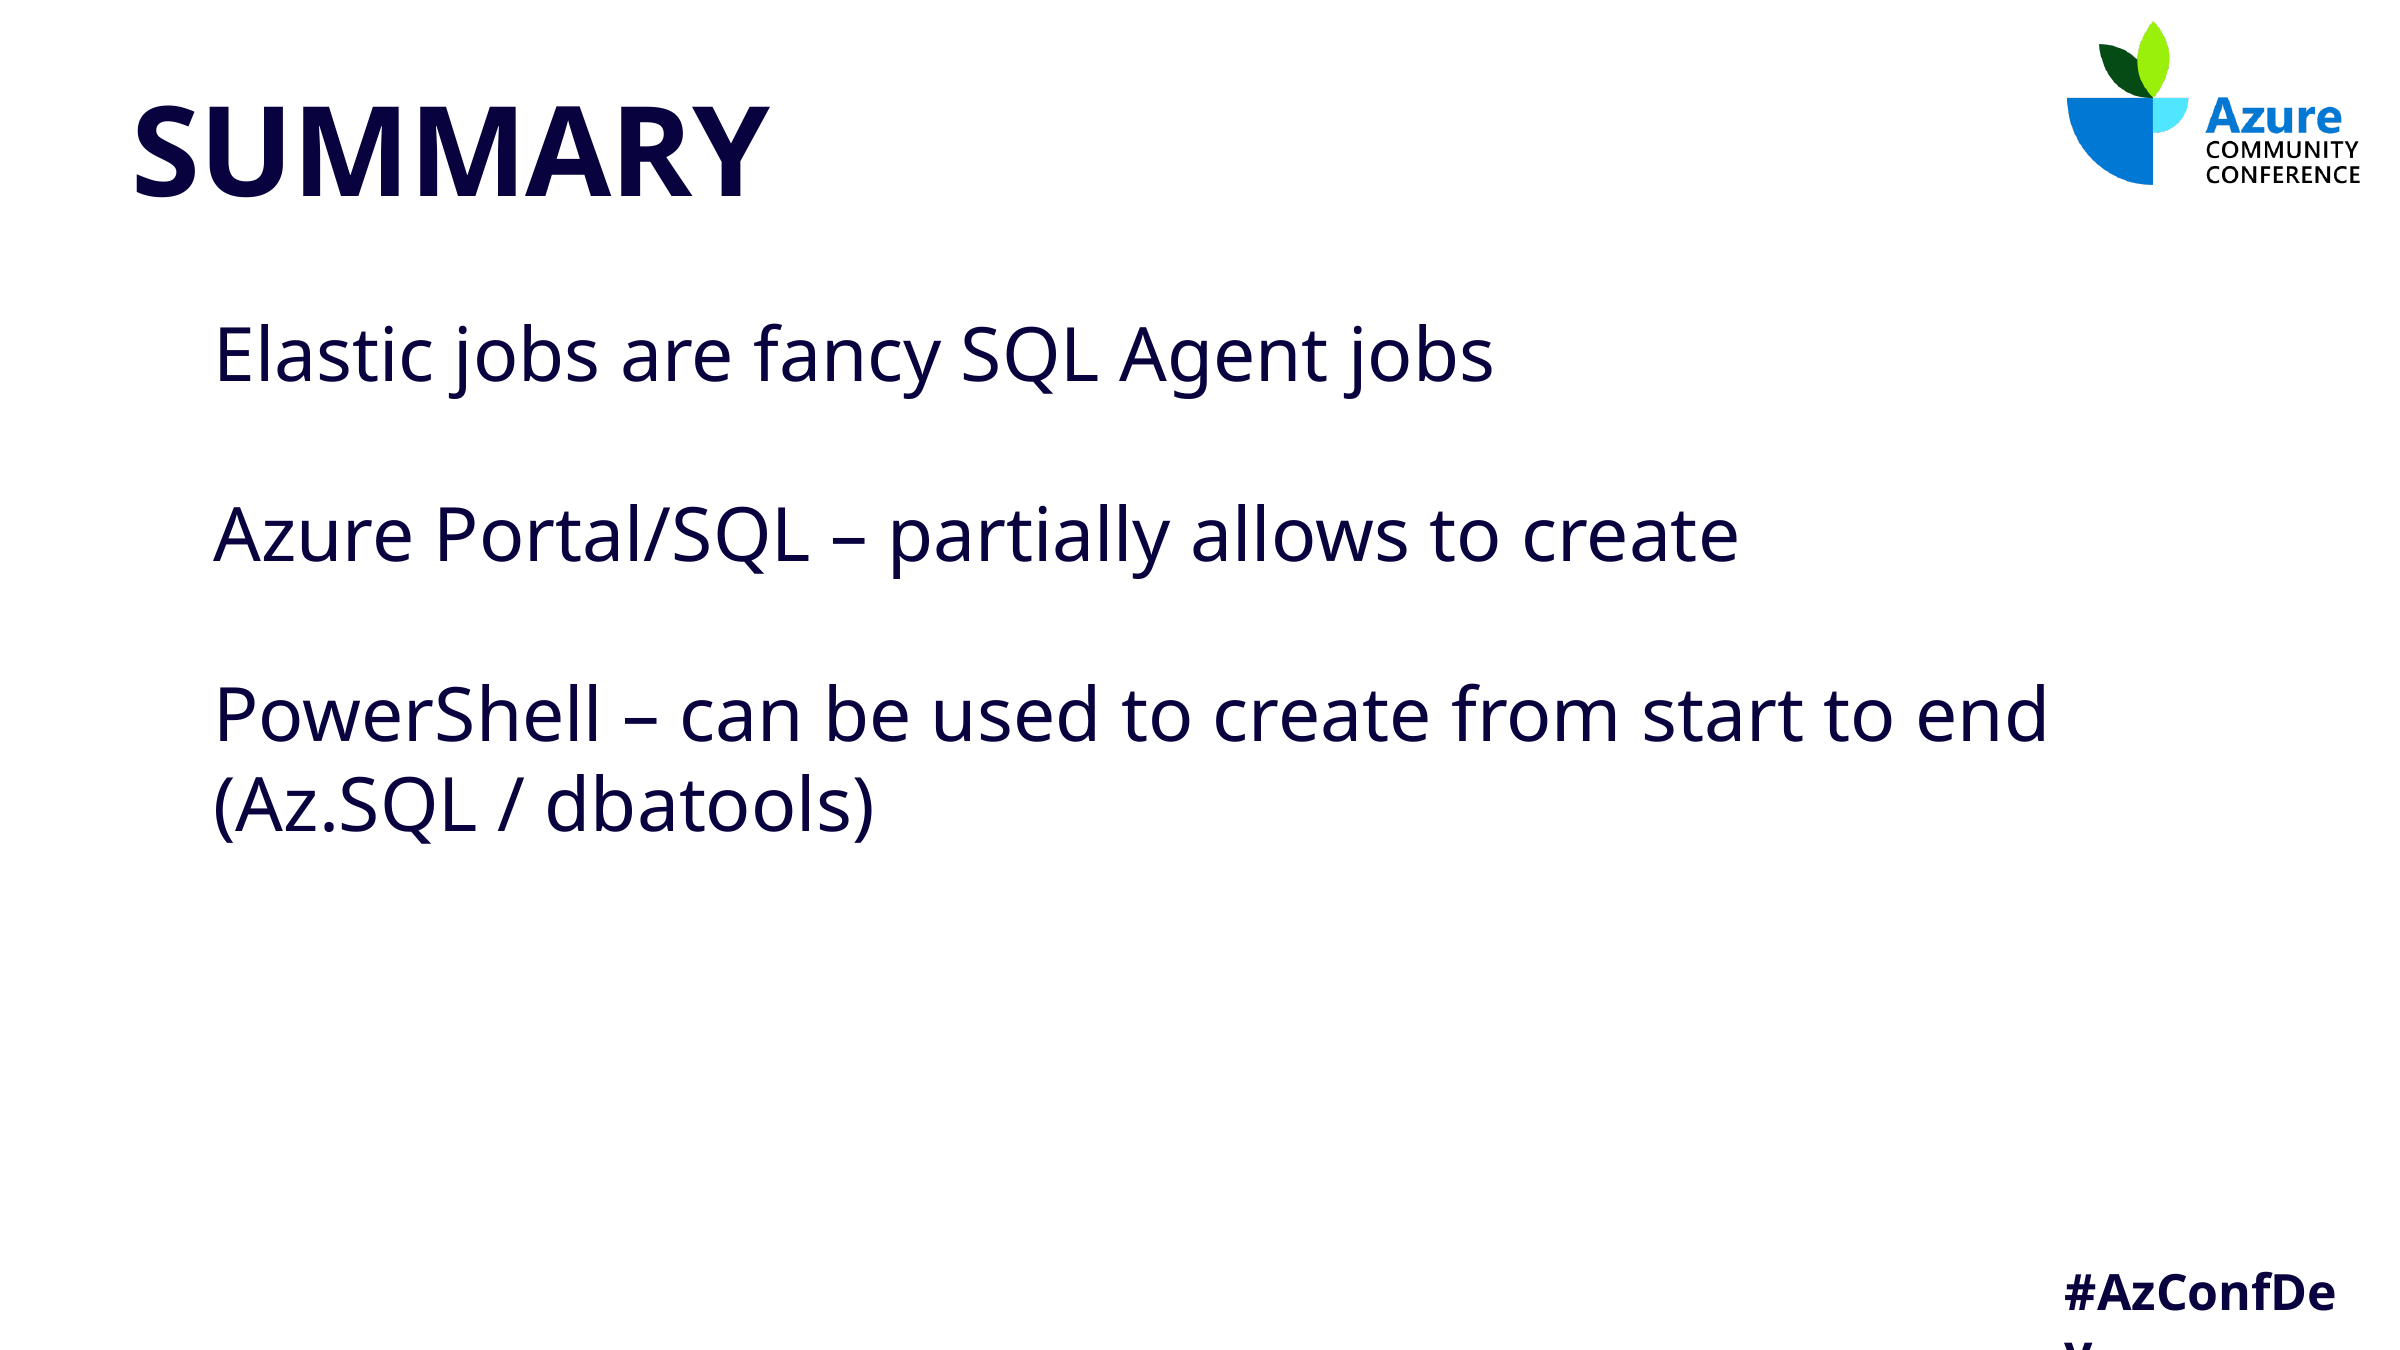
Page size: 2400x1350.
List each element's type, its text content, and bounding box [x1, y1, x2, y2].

list Elastic jobs are fancy SQL Agent jobs Azure Portal/SQL – partially allows to create PowerShell – can be used to create from start to end (Az.SQL / dbatools) [213, 306, 2165, 852]
picture [2067, 21, 2360, 185]
title SUMMARY [131, 87, 1474, 224]
